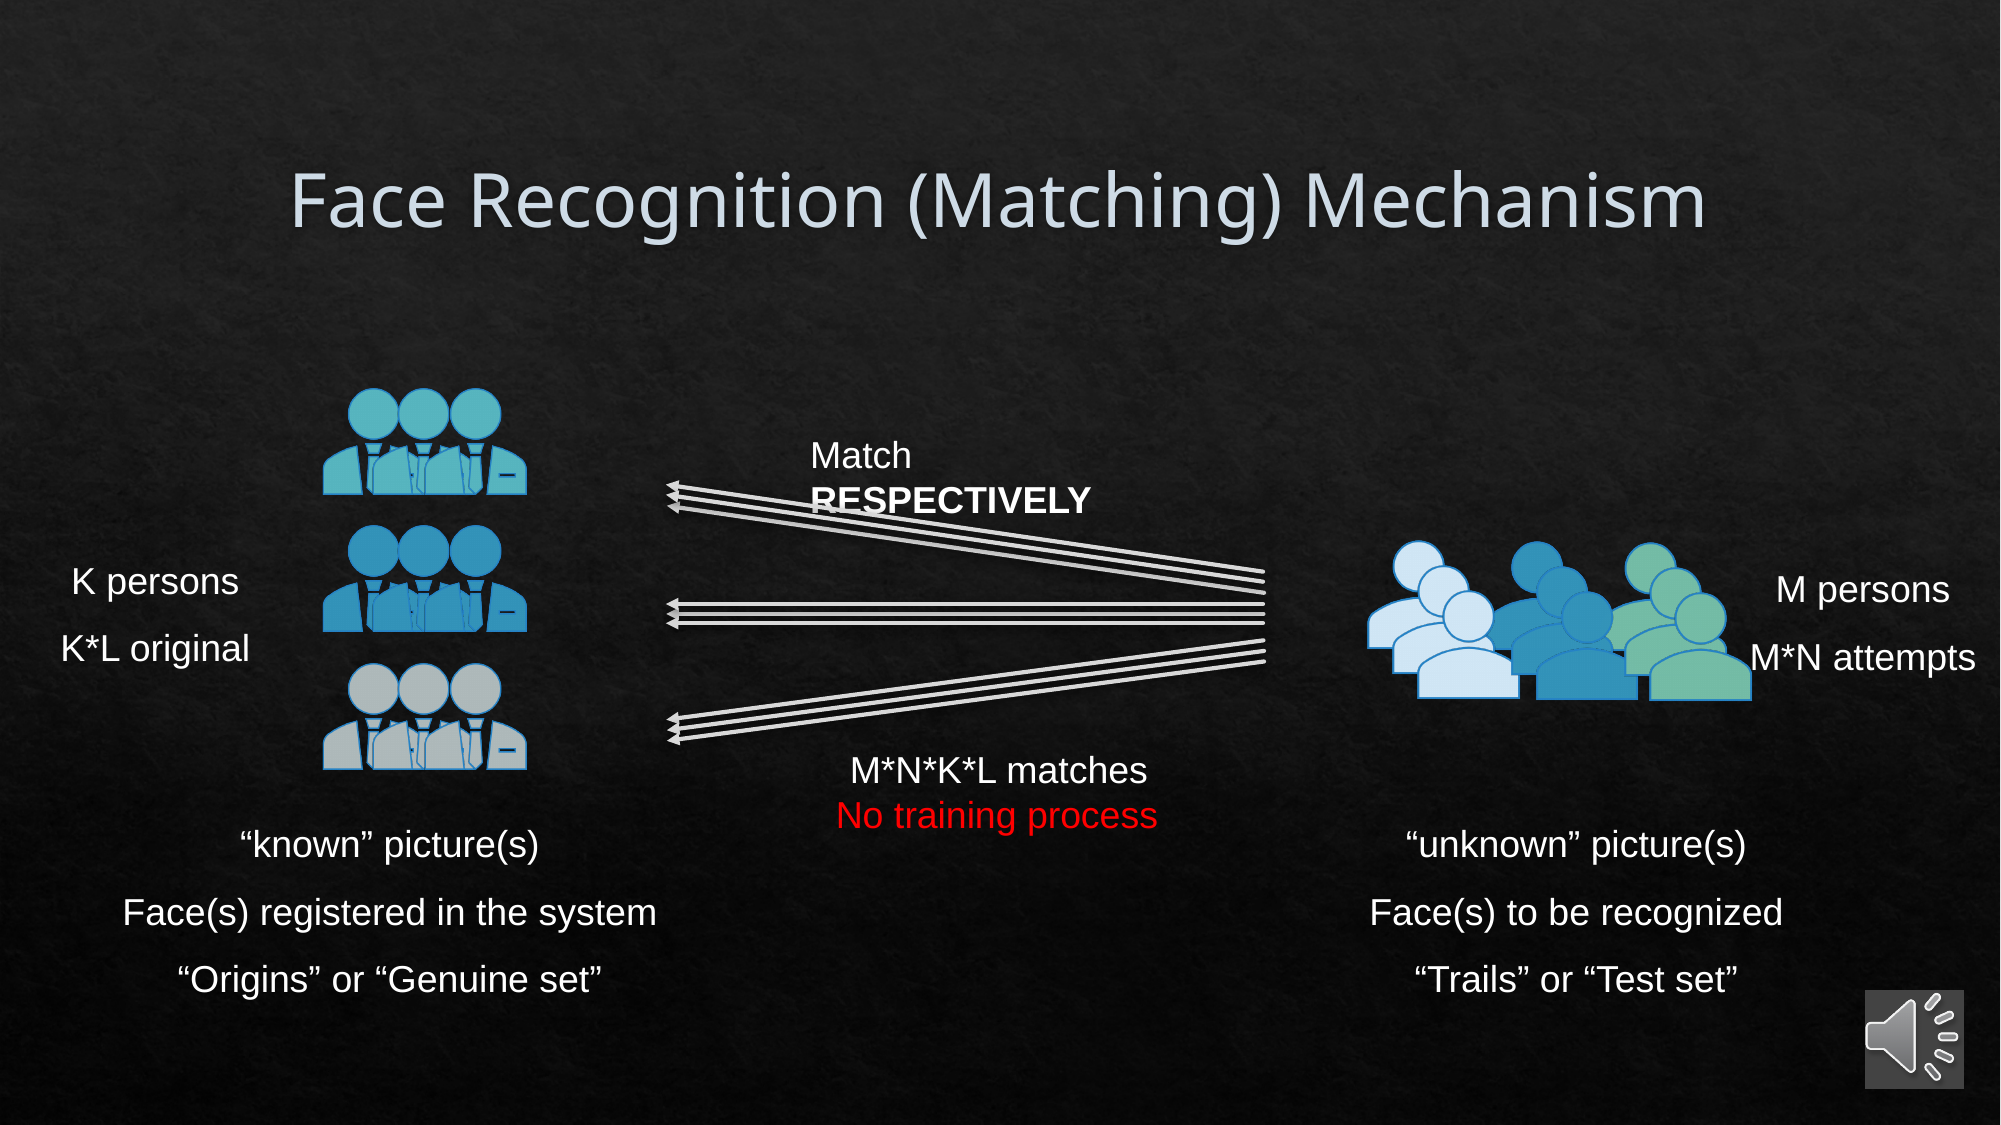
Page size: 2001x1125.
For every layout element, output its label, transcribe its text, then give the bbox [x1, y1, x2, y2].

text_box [666, 587, 1265, 594]
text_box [666, 661, 1265, 742]
title Face Recognition (Matching) Mechanism [149, 99, 1849, 307]
text_box M*N*K*L matches [832, 749, 1165, 799]
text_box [666, 650, 1265, 661]
text_box Match RESPECTIVELY [795, 423, 1210, 483]
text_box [666, 640, 1264, 650]
text_box “known” picture(s) Face(s) registered in the system “Origins” or “Genuine set” [91, 790, 689, 1008]
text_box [665, 494, 1264, 582]
text_box M persons M*N attempts [1733, 535, 1993, 686]
picture [0, 0, 2001, 1125]
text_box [665, 484, 1264, 494]
text_box K persons K*L original [43, 526, 267, 677]
text_box “unknown” picture(s) Face(s) to be recognized “Trails” or “Test set” [1328, 790, 1824, 1008]
text_box No training process [820, 784, 1178, 844]
